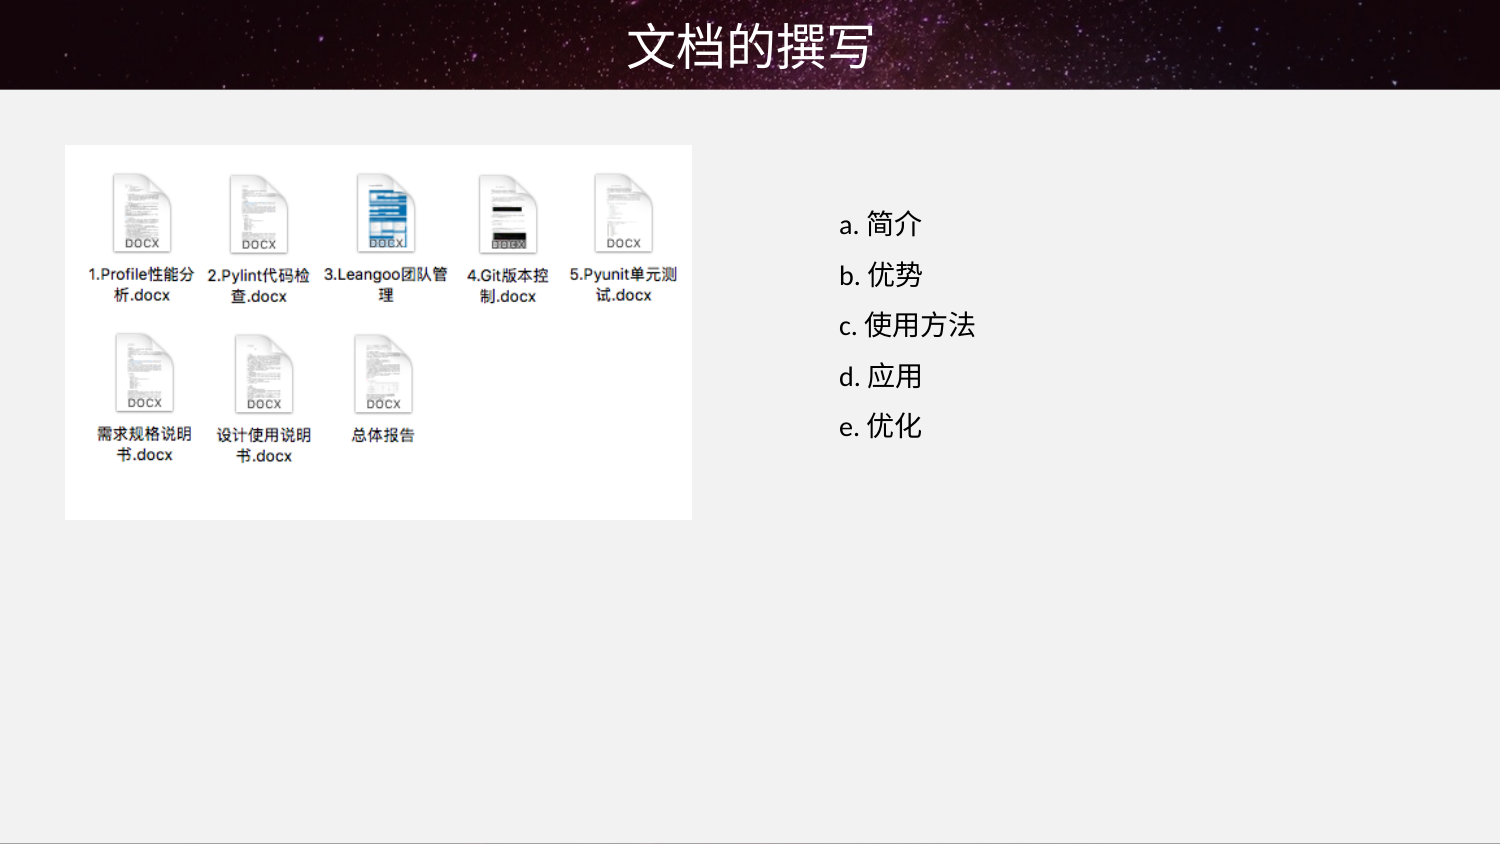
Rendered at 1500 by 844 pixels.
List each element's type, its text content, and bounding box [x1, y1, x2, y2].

picture [0, 0, 1500, 89]
text_box 文档的撰写 [388, 8, 1114, 84]
text_box a.简介 b.优势 c.使用方法 d.应用 e.优化 [824, 182, 1500, 450]
picture [65, 145, 692, 520]
